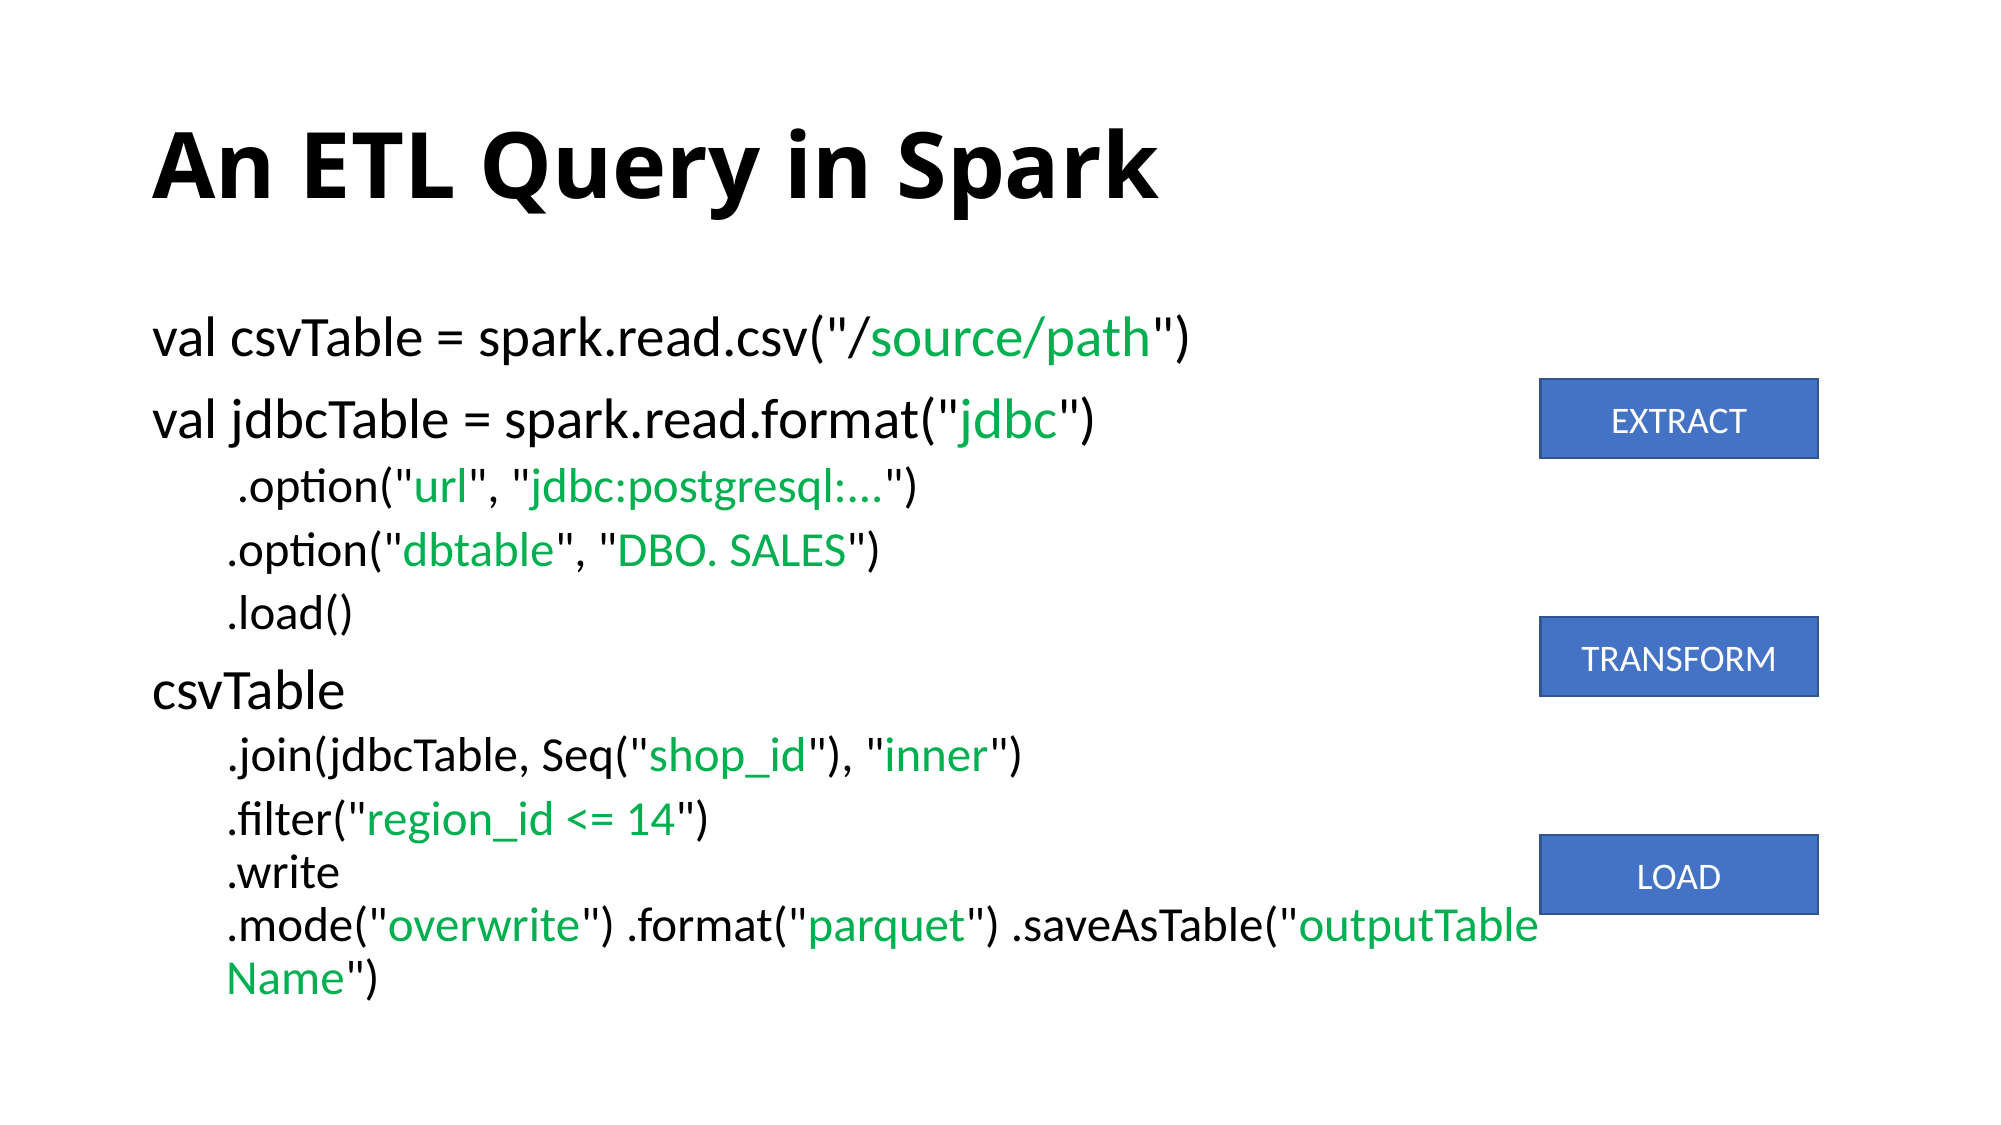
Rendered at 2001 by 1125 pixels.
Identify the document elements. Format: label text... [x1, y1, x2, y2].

text_box TRANSFORM [1539, 616, 1819, 697]
title An ETL Query in Spark [137, 59, 1863, 278]
list val csvTable = spark.read.csv("/source/path") val jdbcTable = spark.read.format("jdbc") .option("url", "jdbc:postgresql:...") .option("dbtable", "DBO. SALES") .load() csvTable .join(jdbcTable, Seq("shop_id"), "inner") .filter("region_id <= 14") .write .mode("overwrite") .format("parquet") .saveAsTable("outputTableName") [137, 299, 1578, 1014]
text_box LOAD [1539, 834, 1819, 915]
text_box EXTRACT [1539, 378, 1819, 459]
